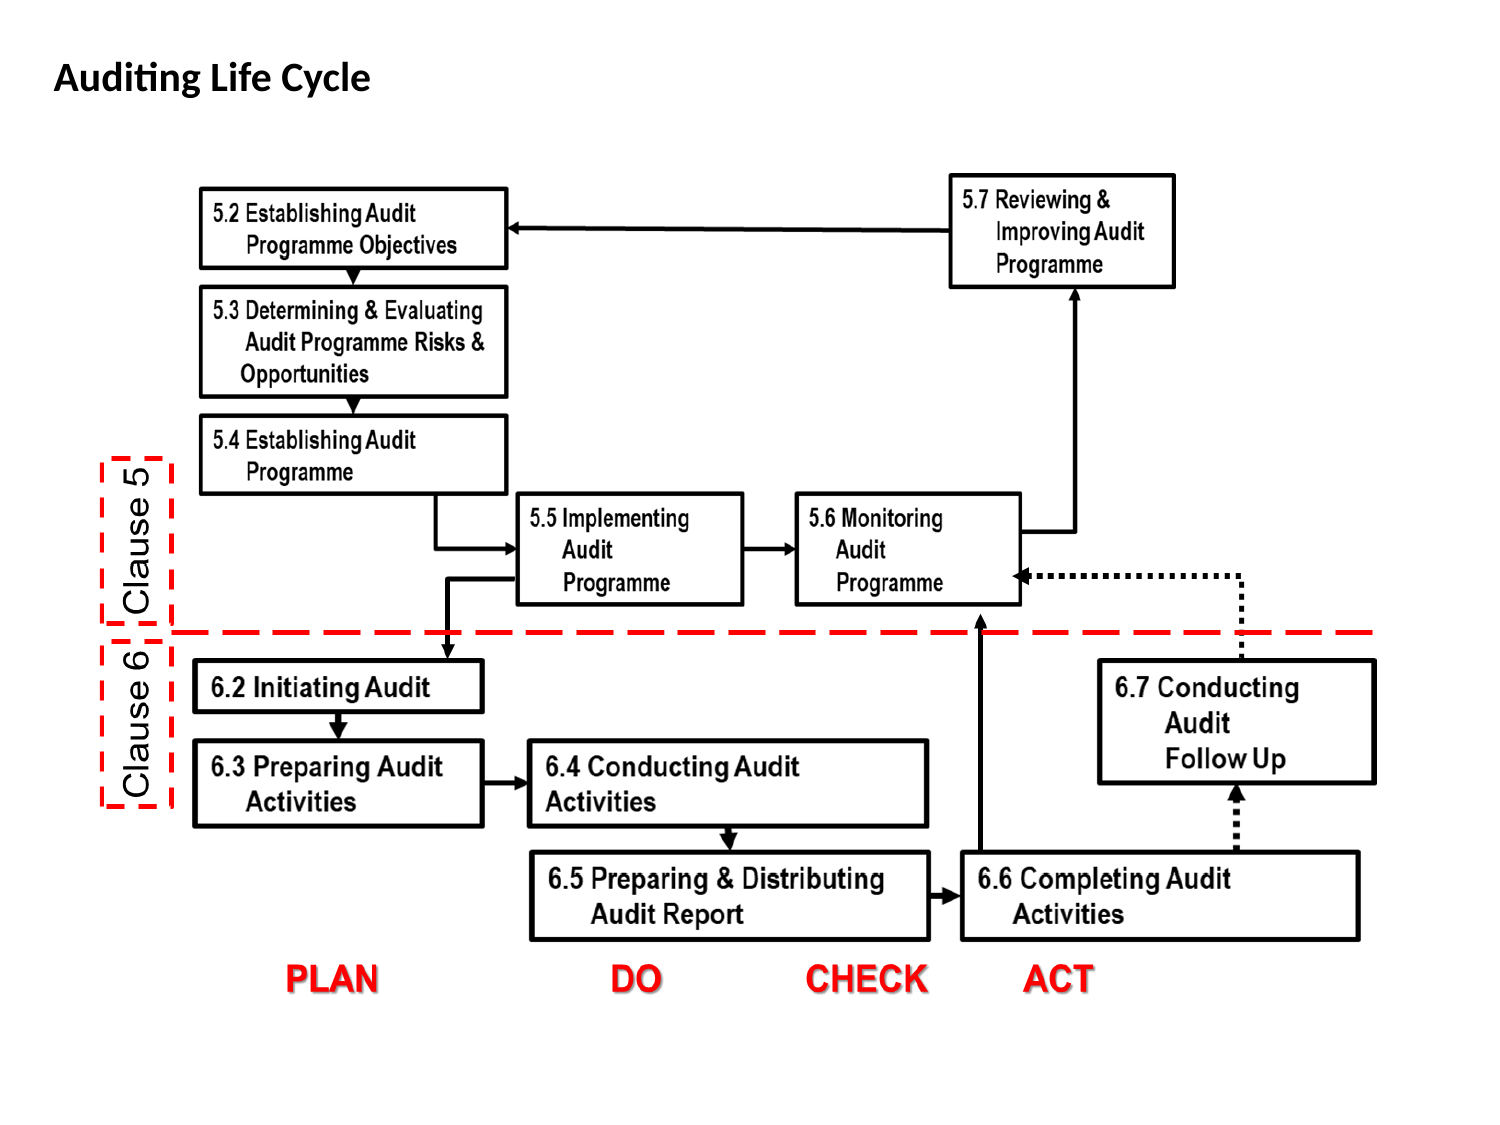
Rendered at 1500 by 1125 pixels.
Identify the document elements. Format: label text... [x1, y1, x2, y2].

picture [99, 162, 1380, 1029]
text_box Auditing Life Cycle [39, 42, 387, 108]
